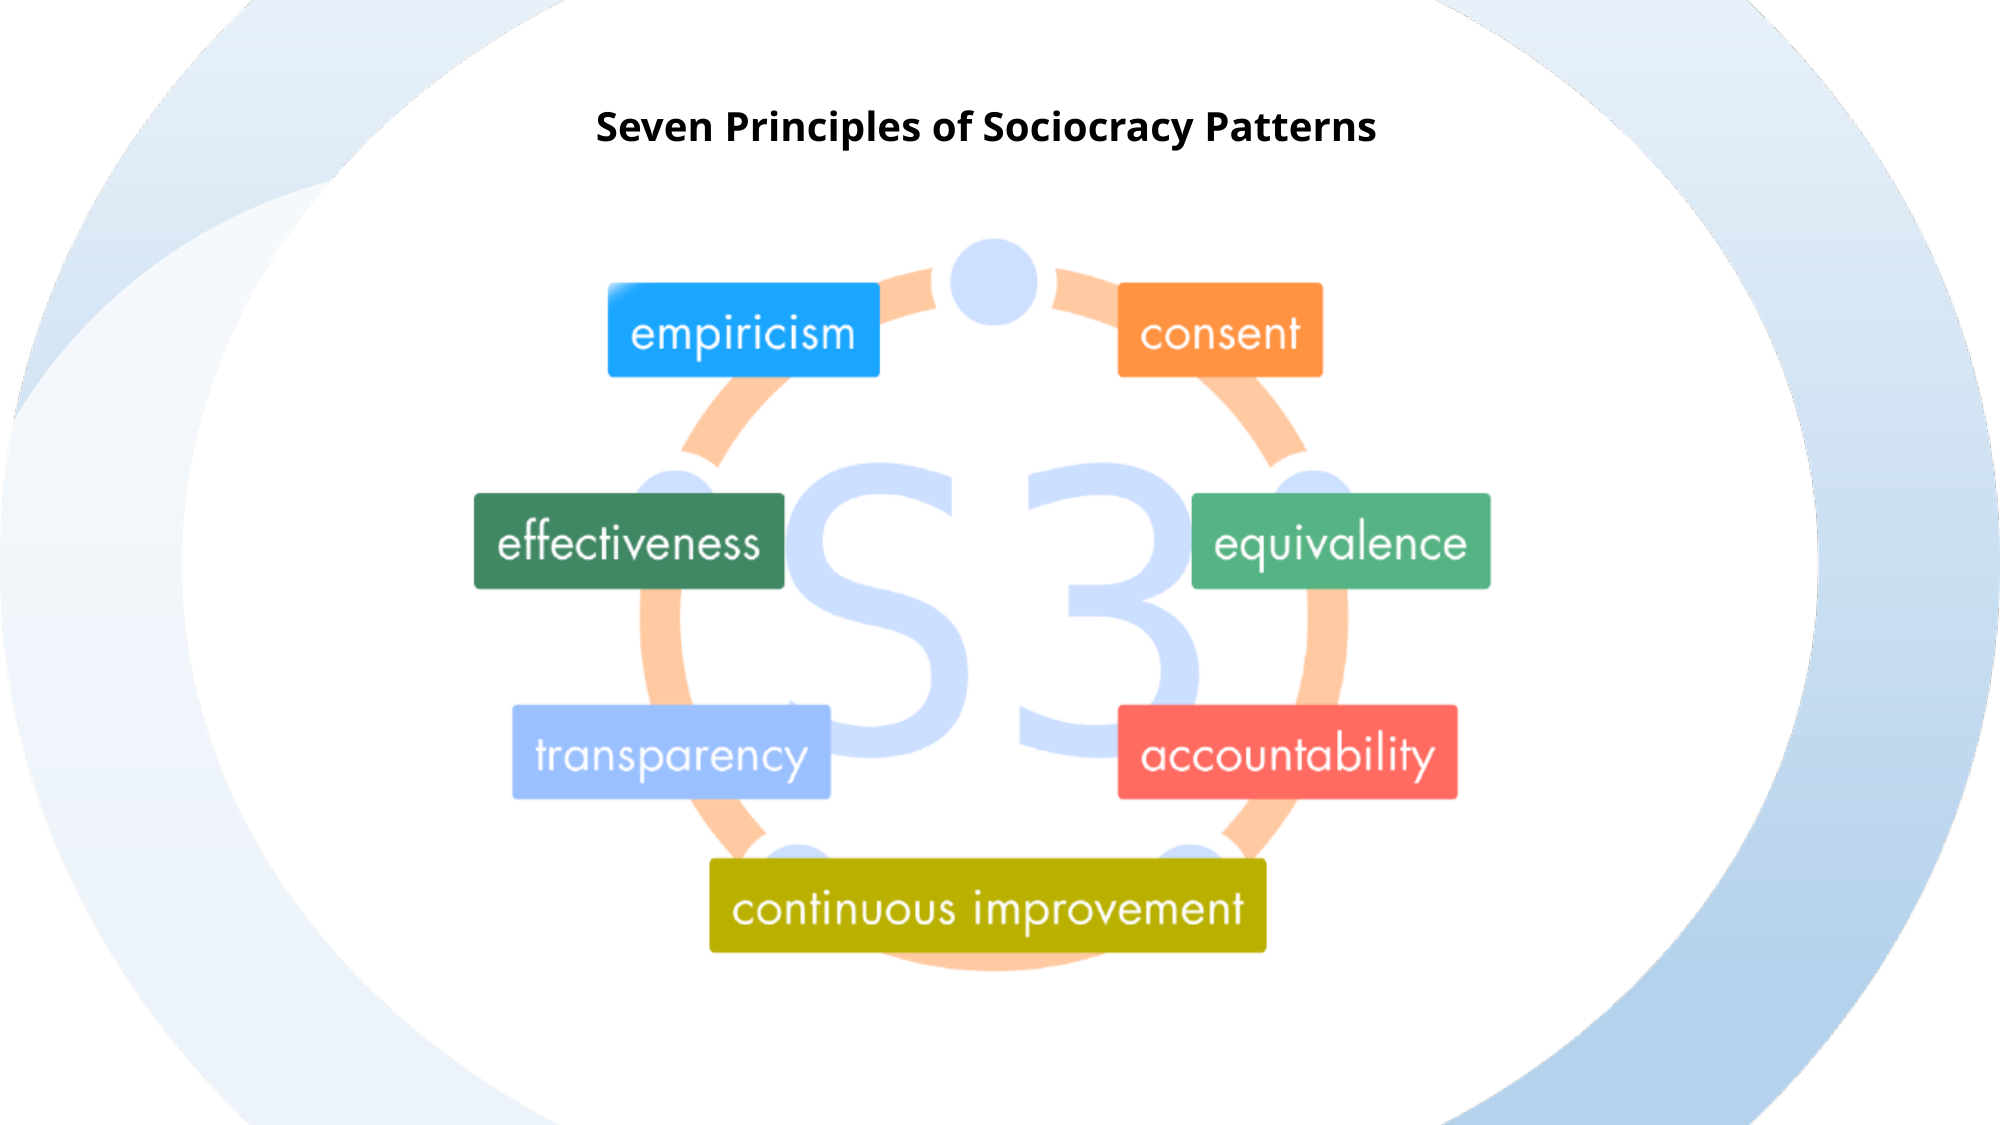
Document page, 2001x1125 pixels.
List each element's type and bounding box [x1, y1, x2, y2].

picture [386, 163, 1614, 1044]
list [0, 0, 2000, 1125]
